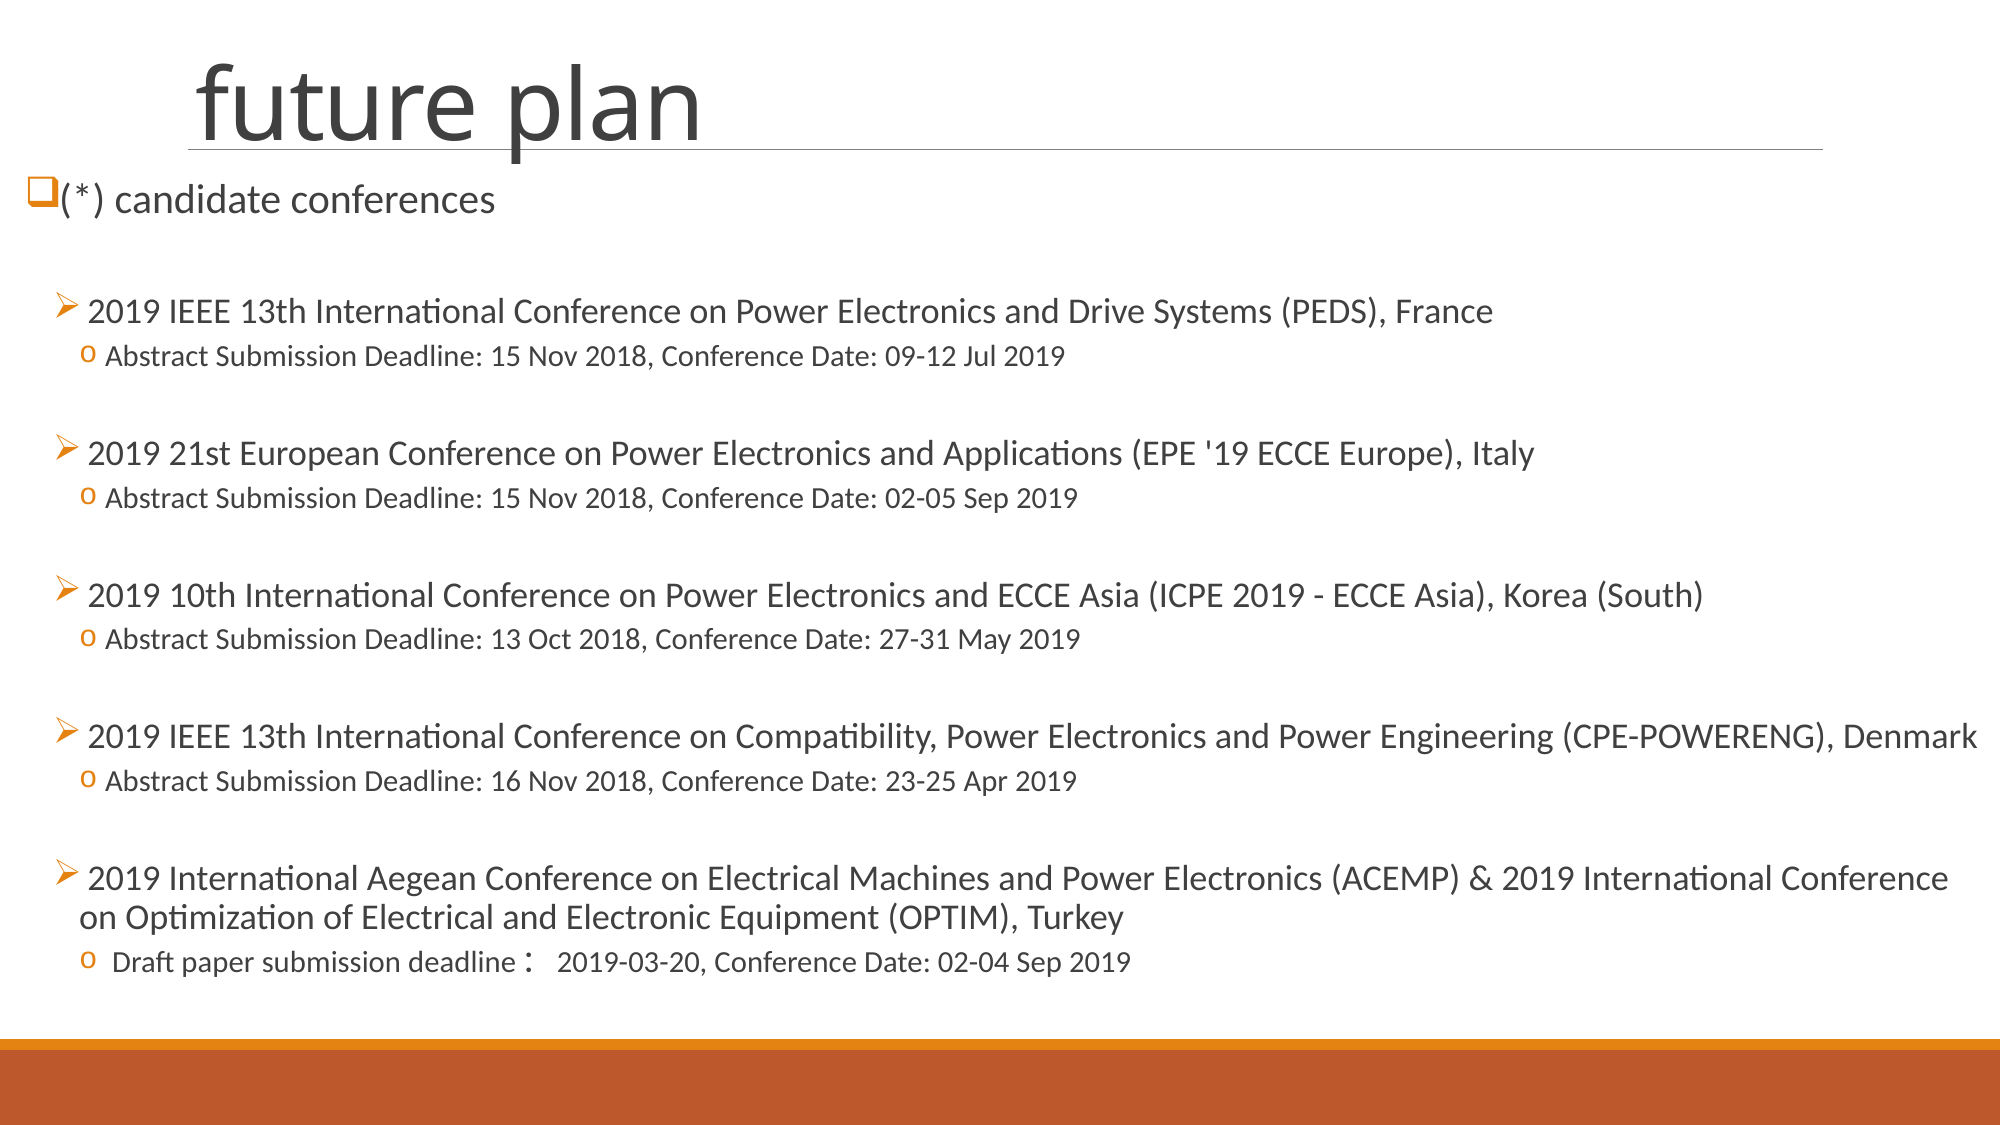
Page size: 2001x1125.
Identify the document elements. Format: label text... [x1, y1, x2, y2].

title future plan [180, 43, 1830, 168]
list (*) candidate conferences 2019 IEEE 13th International Conference on Power Electronics and Drive Systems (PEDS), France Abstract Submission Deadline: 15 Nov 2018, Conference Date: 09-12 Jul 2019 2019 21st European Conference on Power Electronics and Applications (EPE '19 ECCE Europe), Italy Abstract Submission Deadline: 15 Nov 2018, Conference Date: 02-05 Sep 2019 2019 10th International Conference on Power Electronics and ECCE Asia (ICPE 2019 - ECCE Asia), Korea (South) Abstract Submission Deadline: 13 Oct 2018, Conference Date: 27-31 May 2019 2019 IEEE 13th International Conference on Compatibility, Power Electronics and Power Engineering (CPE-POWERENG), Denmark Abstract Submission Deadline: 16 Nov 2018, Conference Date: 23-25 Apr 2019 2019 International Aegean Conference on Electrical Machines and Power Electronics (ACEMP) & 2019 International Conference on Optimization of Electrical and Electronic Equipment (OPTIM), Turkey Draft paper submission deadline：2019-03-20, Conference Date: 02-04 Sep 2019 [24, 169, 1985, 1019]
